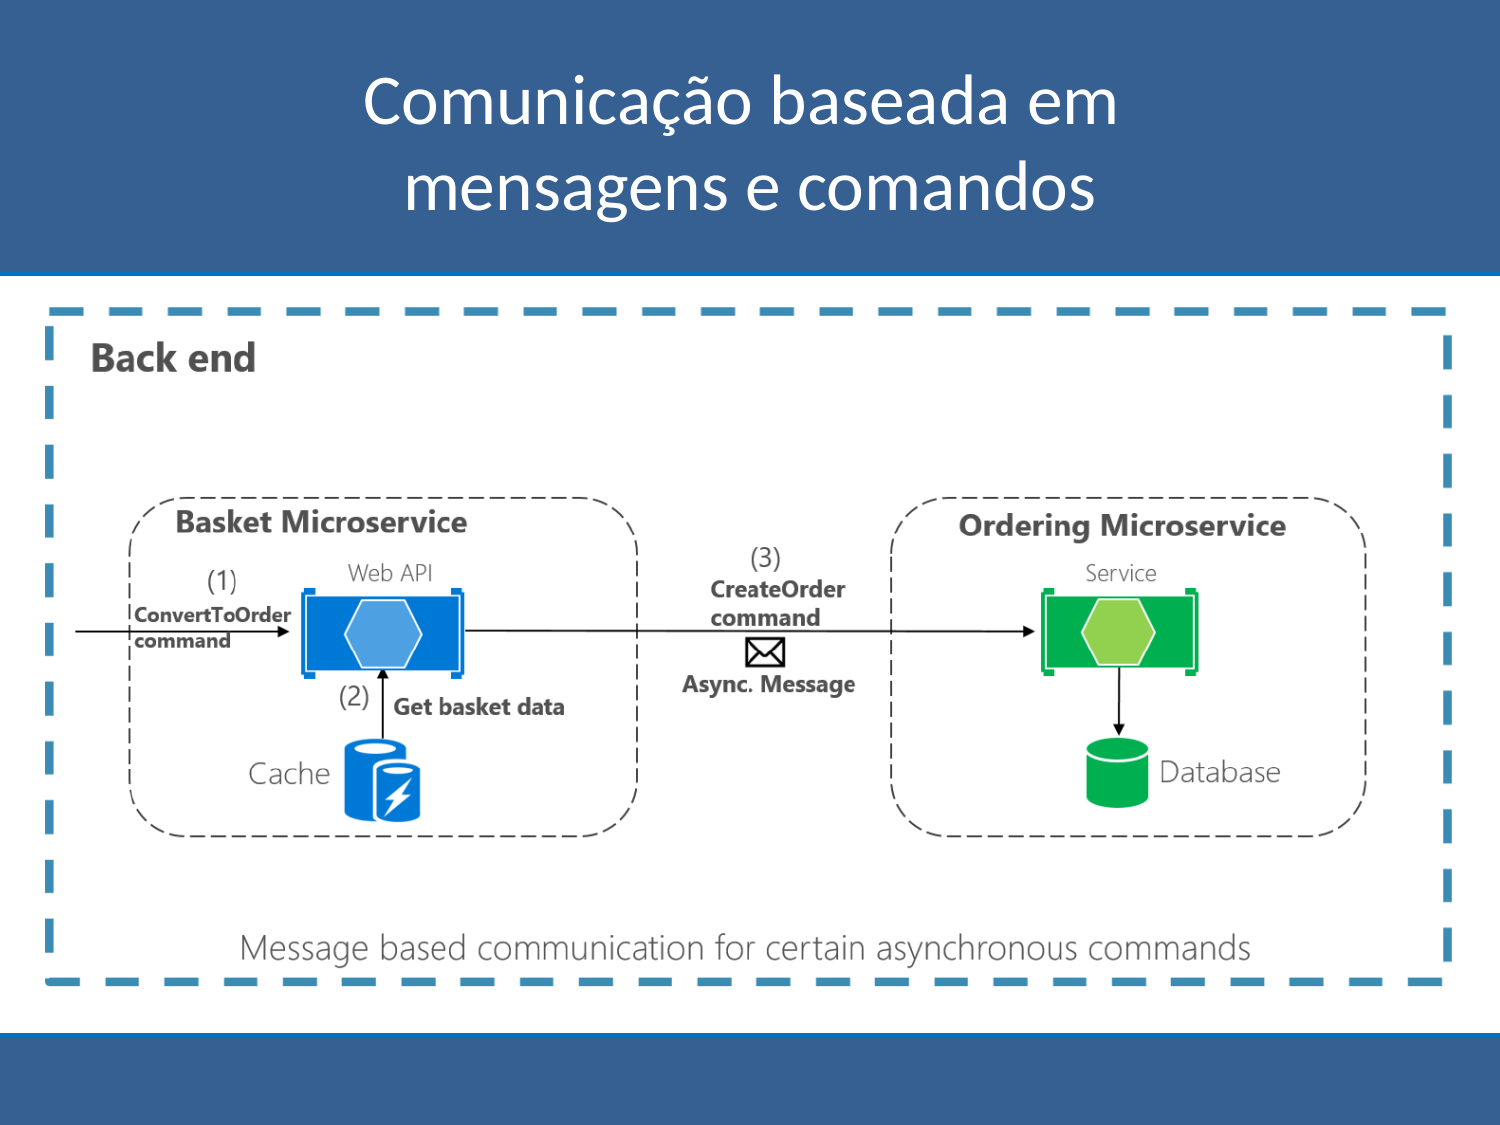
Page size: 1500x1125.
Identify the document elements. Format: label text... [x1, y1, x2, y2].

text_box [0, 272, 1500, 1037]
picture [29, 297, 1471, 1005]
title Comunicação baseada em mensagens e comandos [75, 45, 1425, 233]
